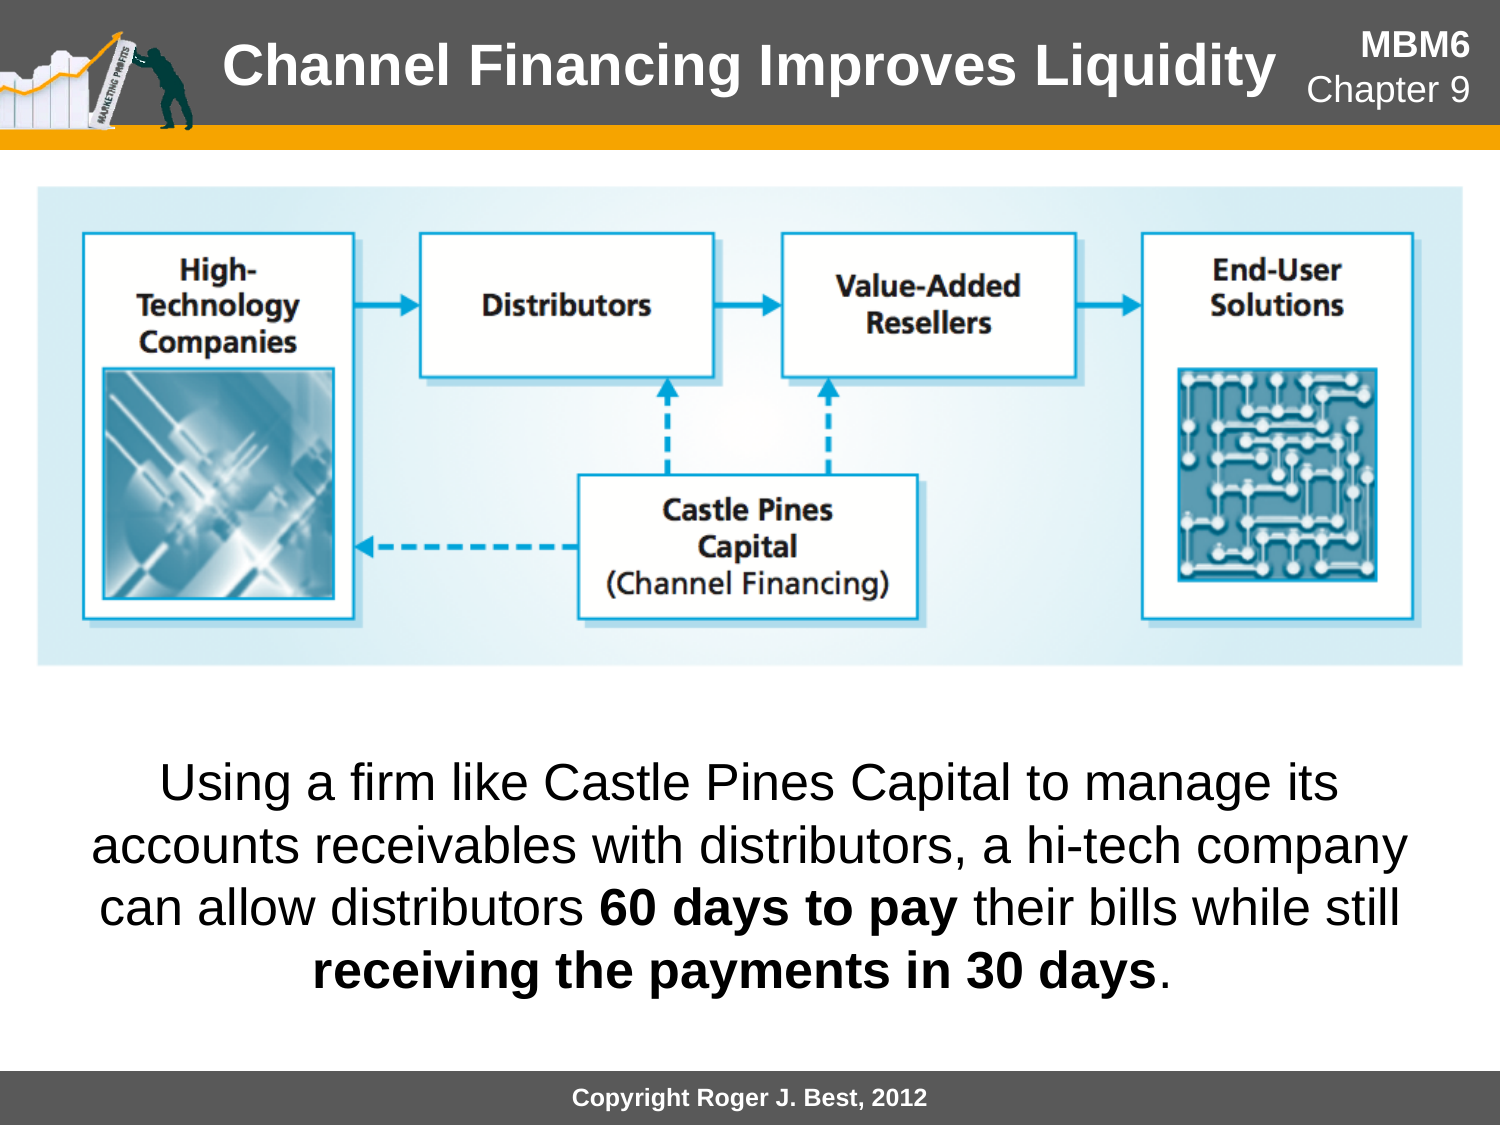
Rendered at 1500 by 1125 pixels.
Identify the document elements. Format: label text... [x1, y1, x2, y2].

text_box MBM6 Chapter 9 [1259, 12, 1486, 118]
picture [35, 182, 1466, 668]
text_box Copyright Roger J. Best, 2012 [543, 1074, 957, 1120]
picture [0, 21, 214, 136]
text_box [0, 123, 1500, 152]
text_box Channel Financing Improves Liquidity [200, 19, 1259, 105]
text_box Using a firm like Castle Pines Capital to manage its accounts receivables with distributors, a hi-tech company can allow distributors 60 days to pay their bills while still receiving the payments in 30 days. [66, 741, 1434, 1006]
text_box [0, 1069, 1500, 1125]
text_box [0, 0, 1500, 123]
